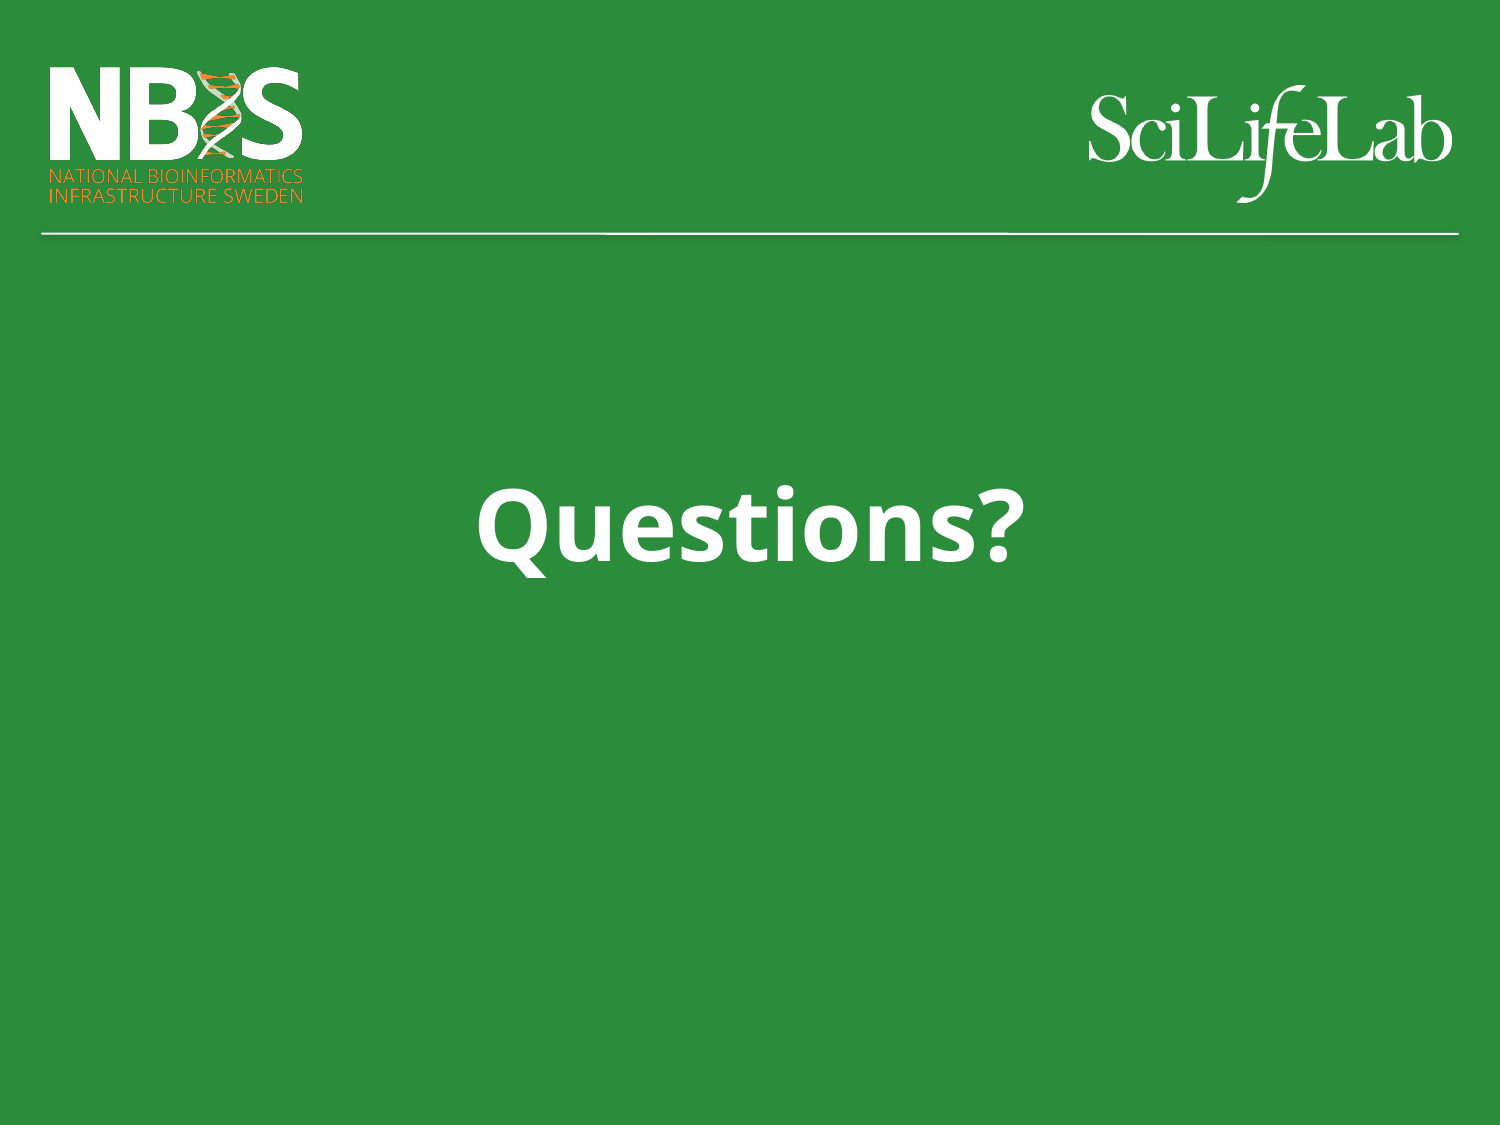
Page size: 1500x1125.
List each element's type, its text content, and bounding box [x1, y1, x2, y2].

title Questions? [103, 453, 1397, 672]
picture [50, 67, 304, 203]
picture [1089, 85, 1452, 203]
